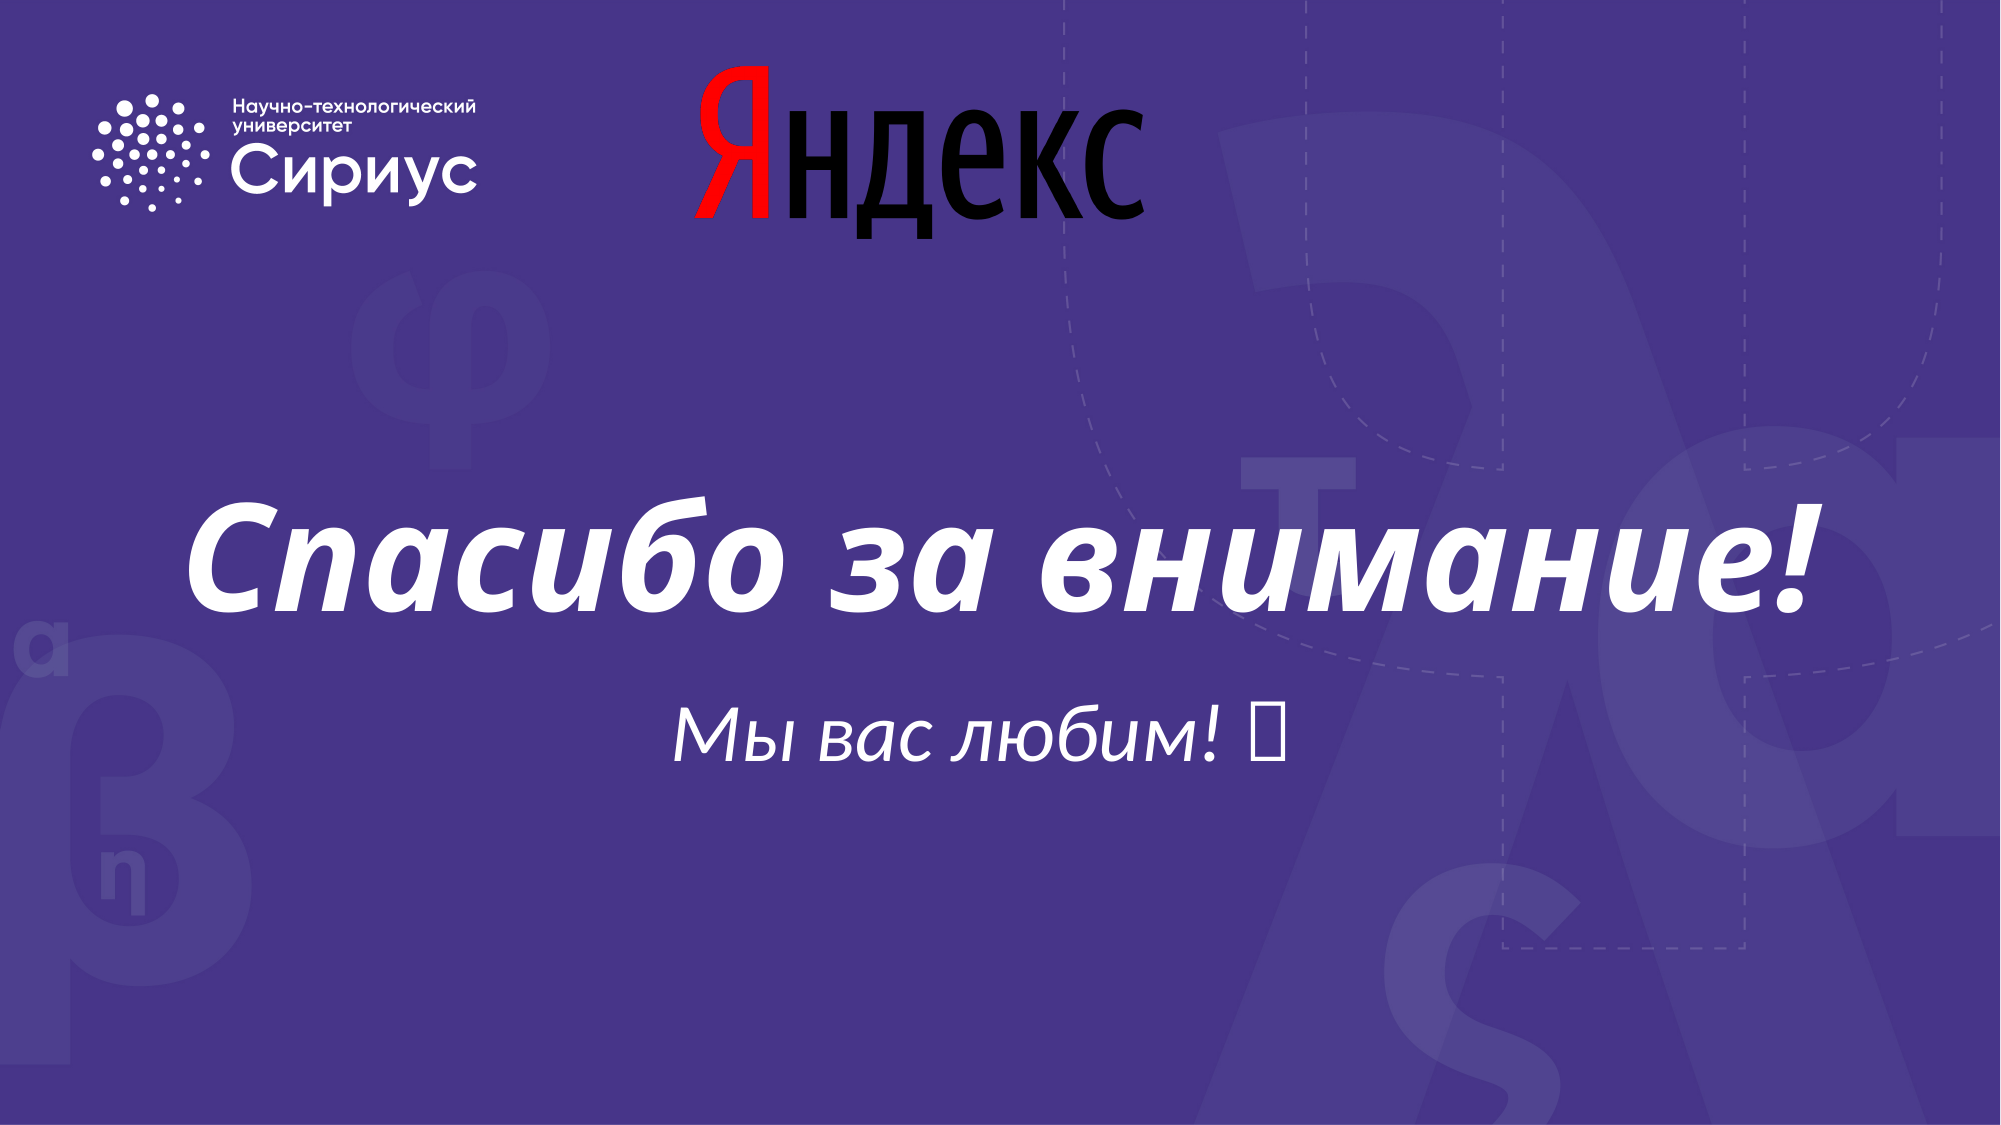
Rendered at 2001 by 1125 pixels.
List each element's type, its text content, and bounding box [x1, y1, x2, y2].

text_box Мы вас любим!  [655, 671, 1631, 786]
title Спасибо за внимание! [137, 453, 1863, 672]
picture [0, 0, 2001, 1125]
